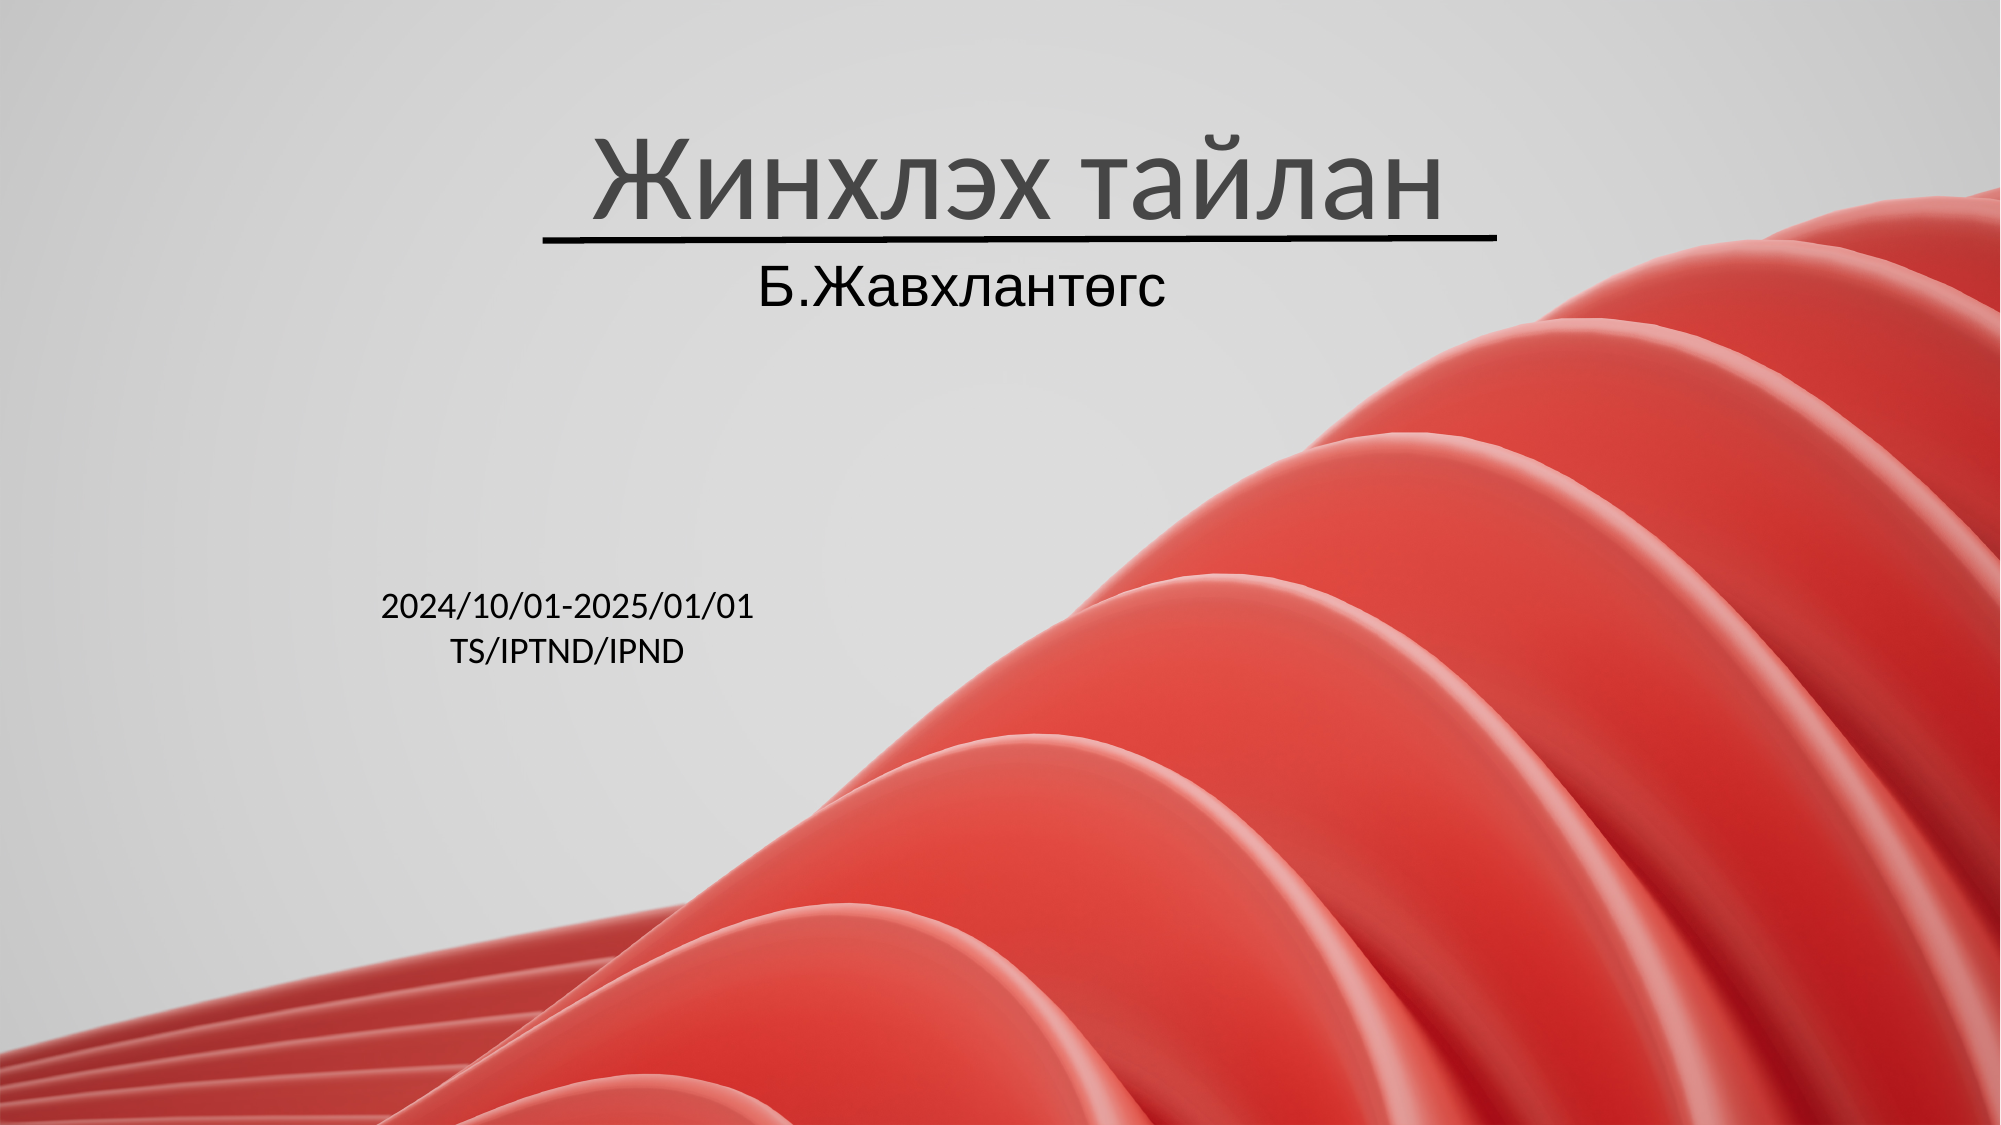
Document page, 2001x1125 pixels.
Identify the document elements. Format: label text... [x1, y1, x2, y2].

picture [0, 0, 2001, 1125]
text_box 2024/10/01-2025/01/01 TS/IPTND/IPND [210, 574, 850, 679]
text_box Б.Жавхлантөгс [631, 242, 1219, 326]
text_box Жинхлэх тайлан [351, 87, 1688, 253]
